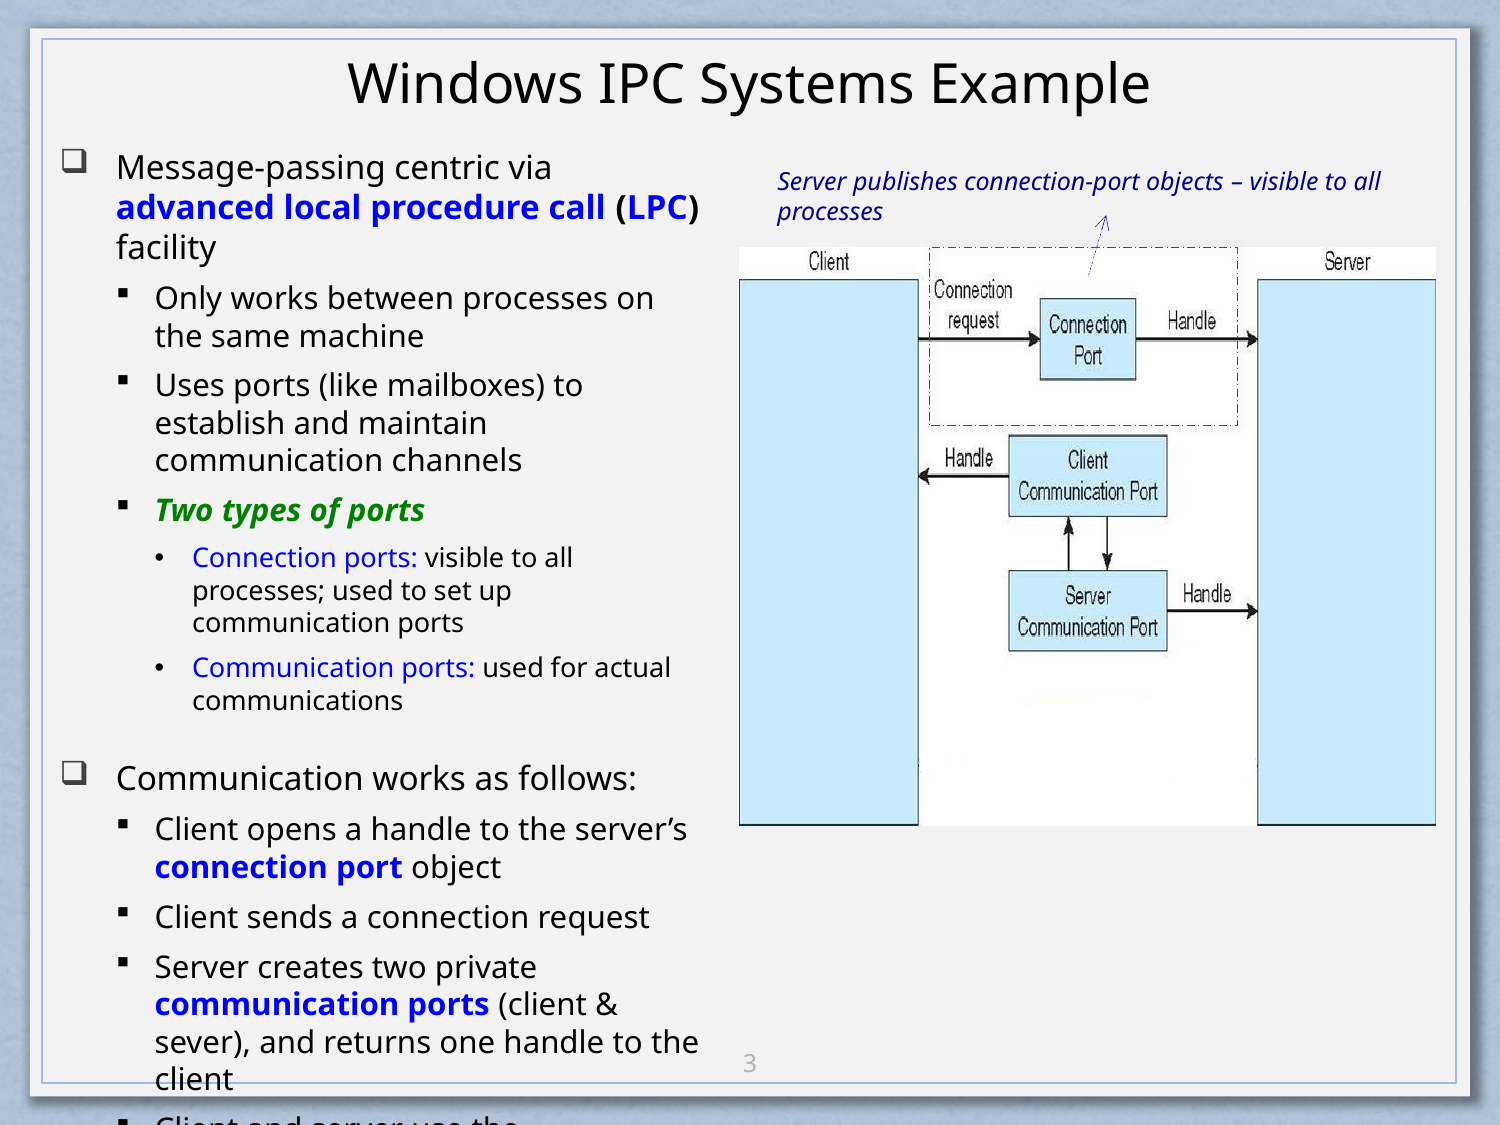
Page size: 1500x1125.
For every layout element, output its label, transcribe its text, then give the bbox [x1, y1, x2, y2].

title Windows IPC Systems Example [42, 40, 1458, 122]
text_box Server publishes connection-port objects – visible to all processes [762, 158, 1450, 234]
list Message-passing centric via advanced local procedure call (LPC) facility Only works between processes on the same machine Uses ports (like mailboxes) to establish and maintain communication channels Two types of ports Connection ports: visible to all processes; used to set up communication ports Communication ports: used for actual communications Communication works as follows: Client opens a handle to the server’s connection port object Client sends a connection request Server creates two private communication ports (client & sever), and returns one handle to the client Client and server use the corresponding port handles to send messages [44, 138, 727, 1072]
picture [738, 247, 1436, 826]
slide_number 2 [687, 1042, 813, 1088]
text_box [1087, 214, 1107, 279]
